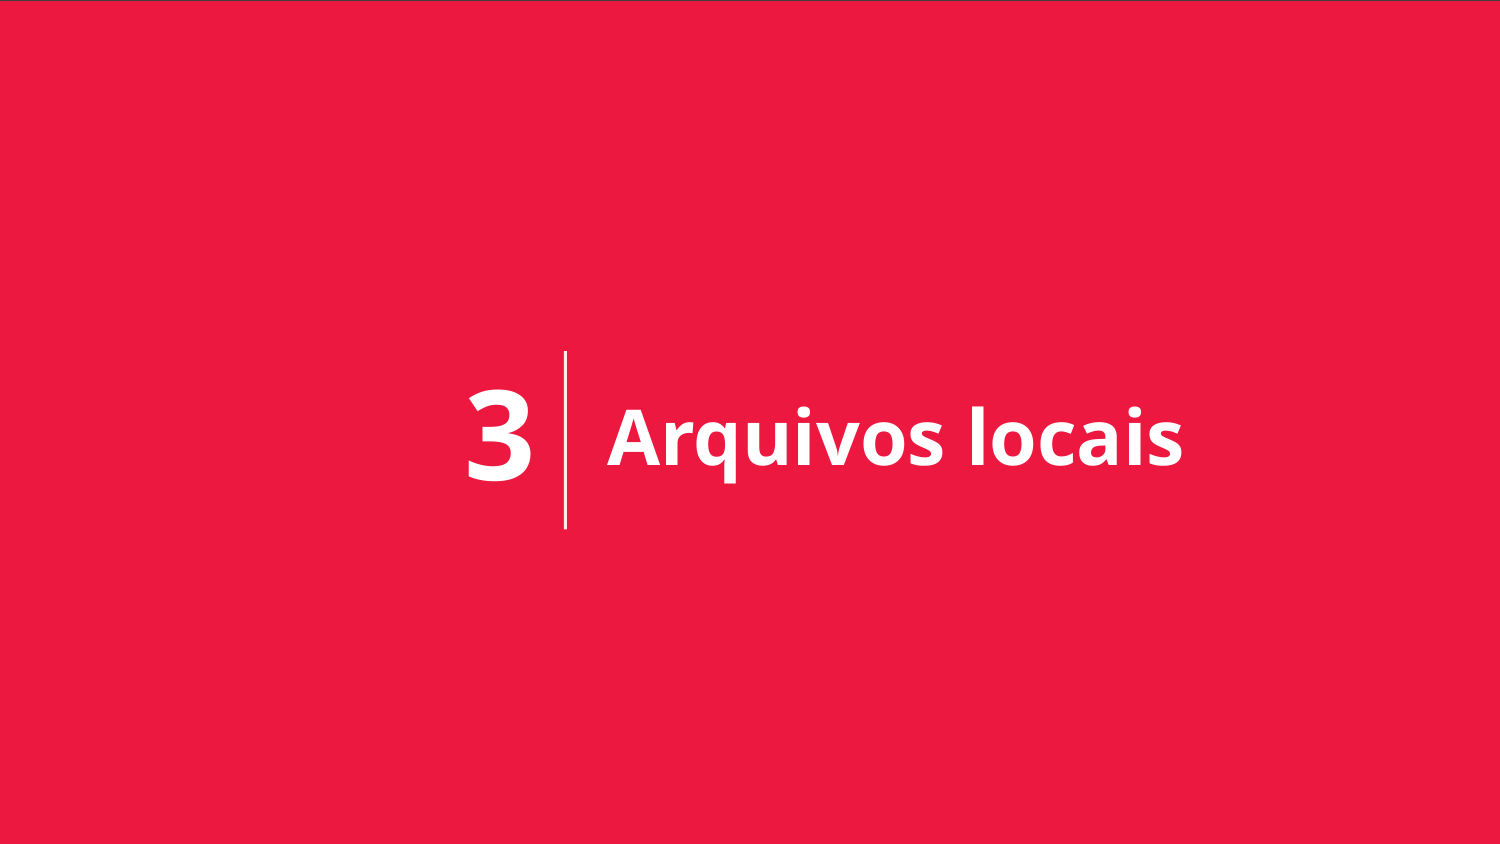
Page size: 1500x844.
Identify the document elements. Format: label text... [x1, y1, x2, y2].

text_box Arquivos locais [592, 245, 1381, 636]
text_box [563, 351, 567, 530]
text_box 3 [449, 360, 540, 521]
